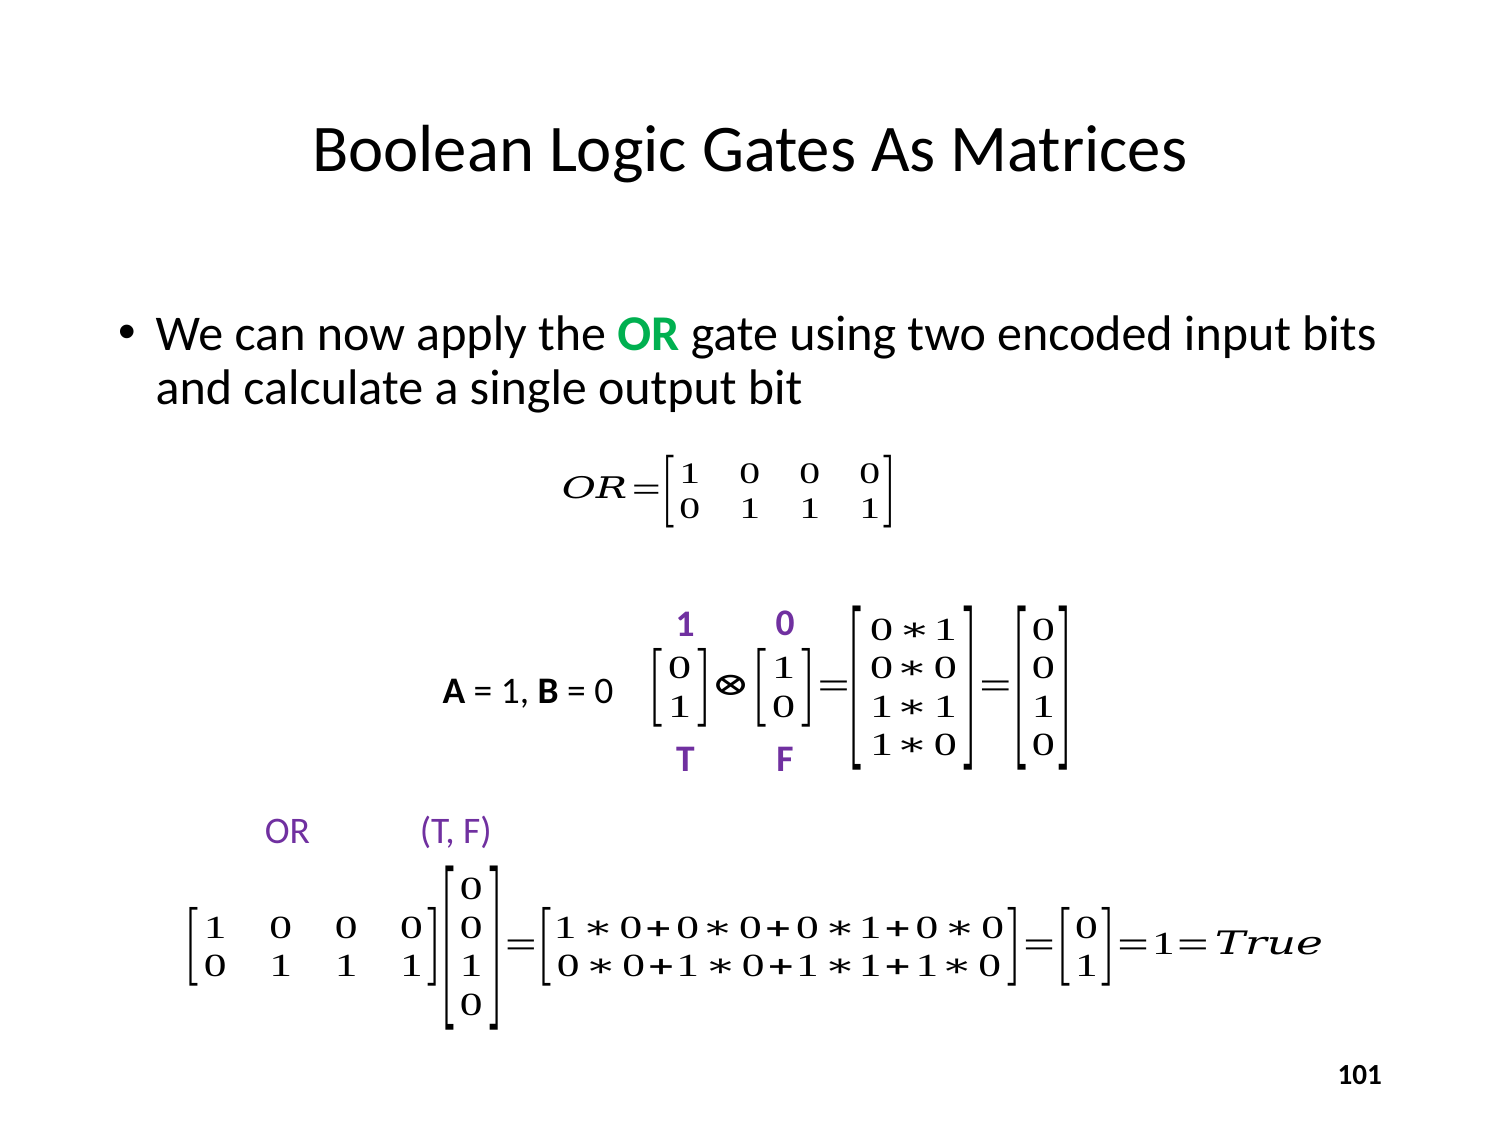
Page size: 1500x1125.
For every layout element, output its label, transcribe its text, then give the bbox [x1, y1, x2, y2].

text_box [186, 799, 1323, 1031]
list We can now apply the OR gate using two encoded input bits and calculate a single output bit [103, 299, 1397, 1014]
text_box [427, 590, 1073, 788]
slide_number 101 [1059, 1042, 1397, 1103]
title Boolean Logic Gates As Matrices [103, 59, 1397, 241]
